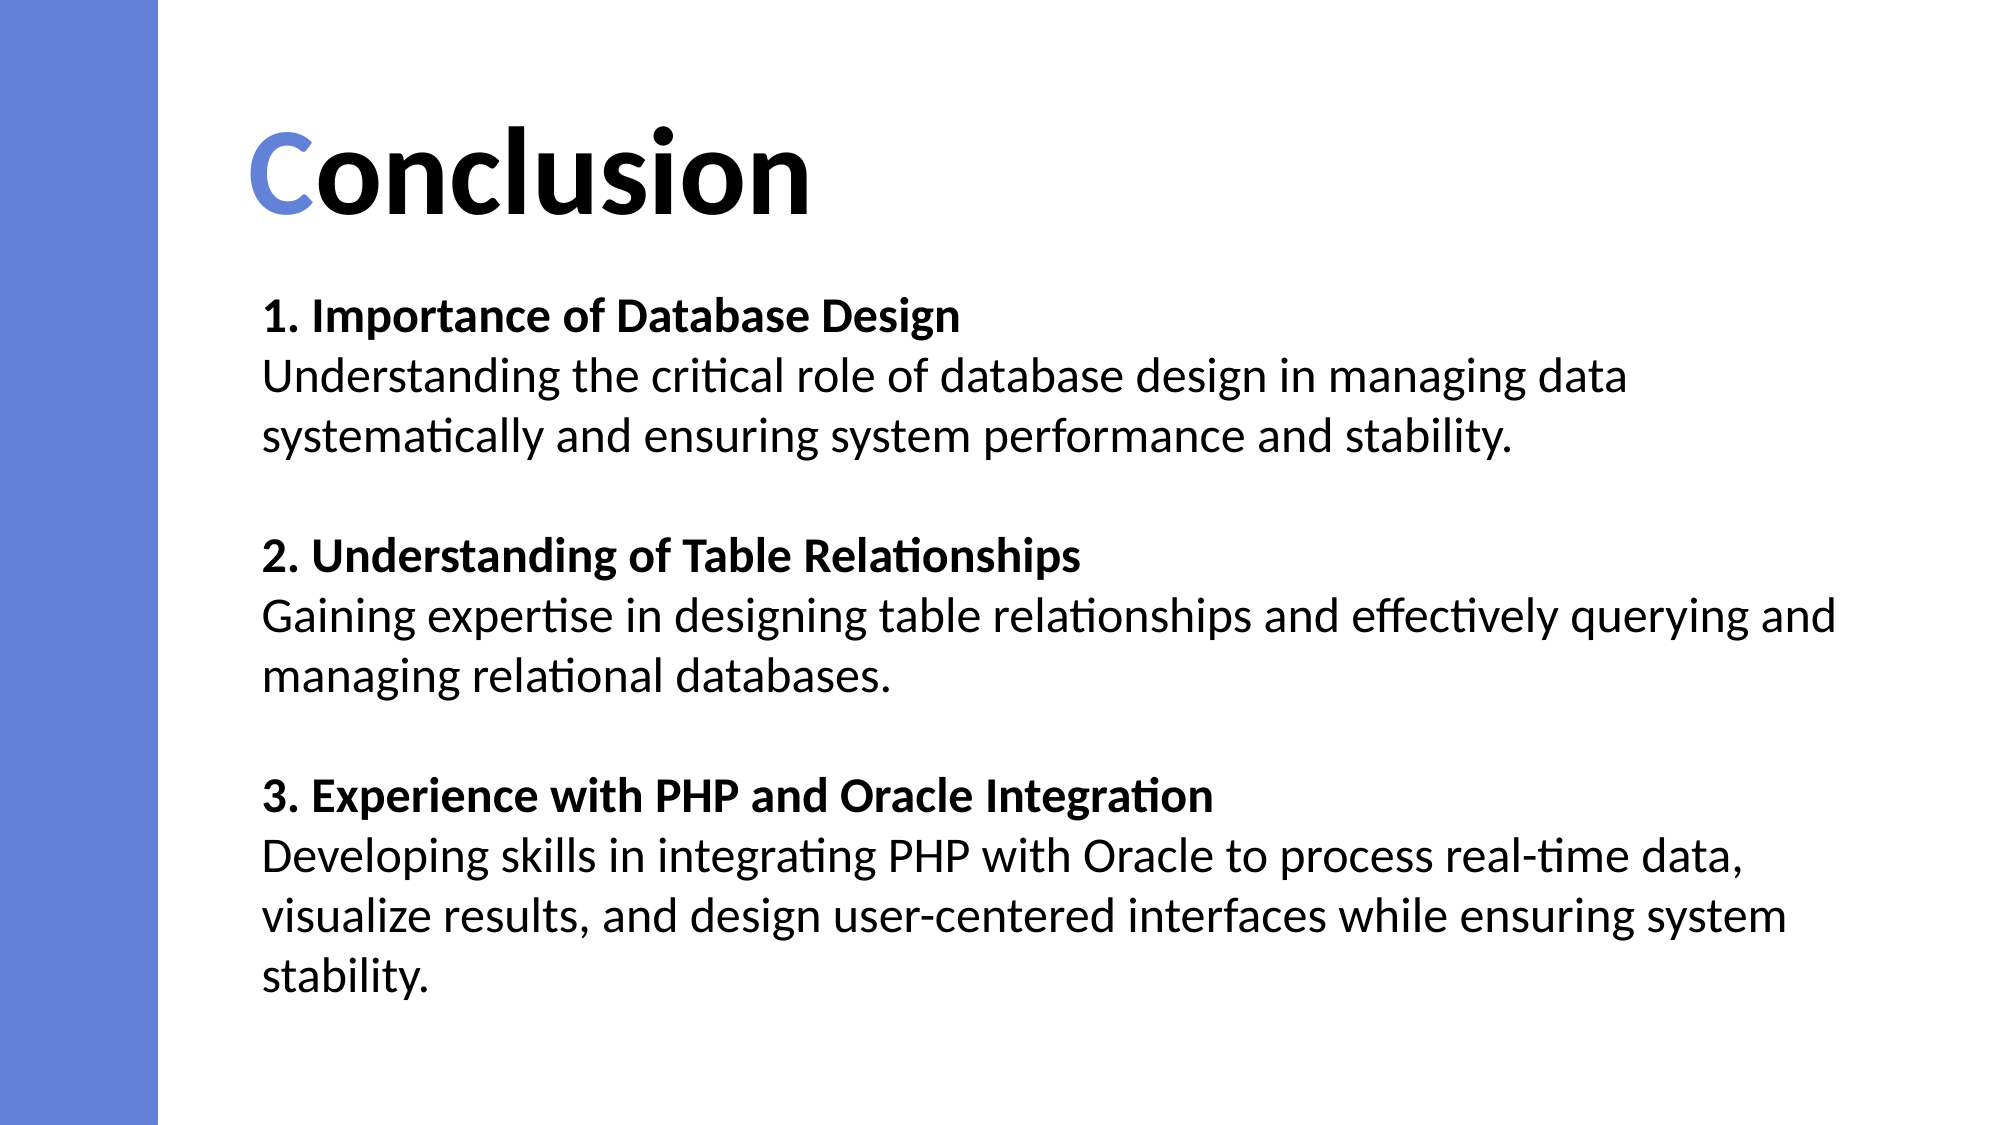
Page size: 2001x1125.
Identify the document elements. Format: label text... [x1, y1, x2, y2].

text_box 1. Importance of Database Design Understanding the critical role of database design in managing data systematically and ensuring system performance and stability. 2. Understanding of Table Relationships Gaining expertise in designing table relationships and effectively querying and managing relational databases. 3. Experience with PHP and Oracle Integration Developing skills in integrating PHP with Oracle to process real-time data, visualize results, and design user-centered interfaces while ensuring system stability. [246, 274, 1920, 1010]
text_box Conclusion [234, 81, 1502, 247]
text_box [0, 0, 158, 1125]
